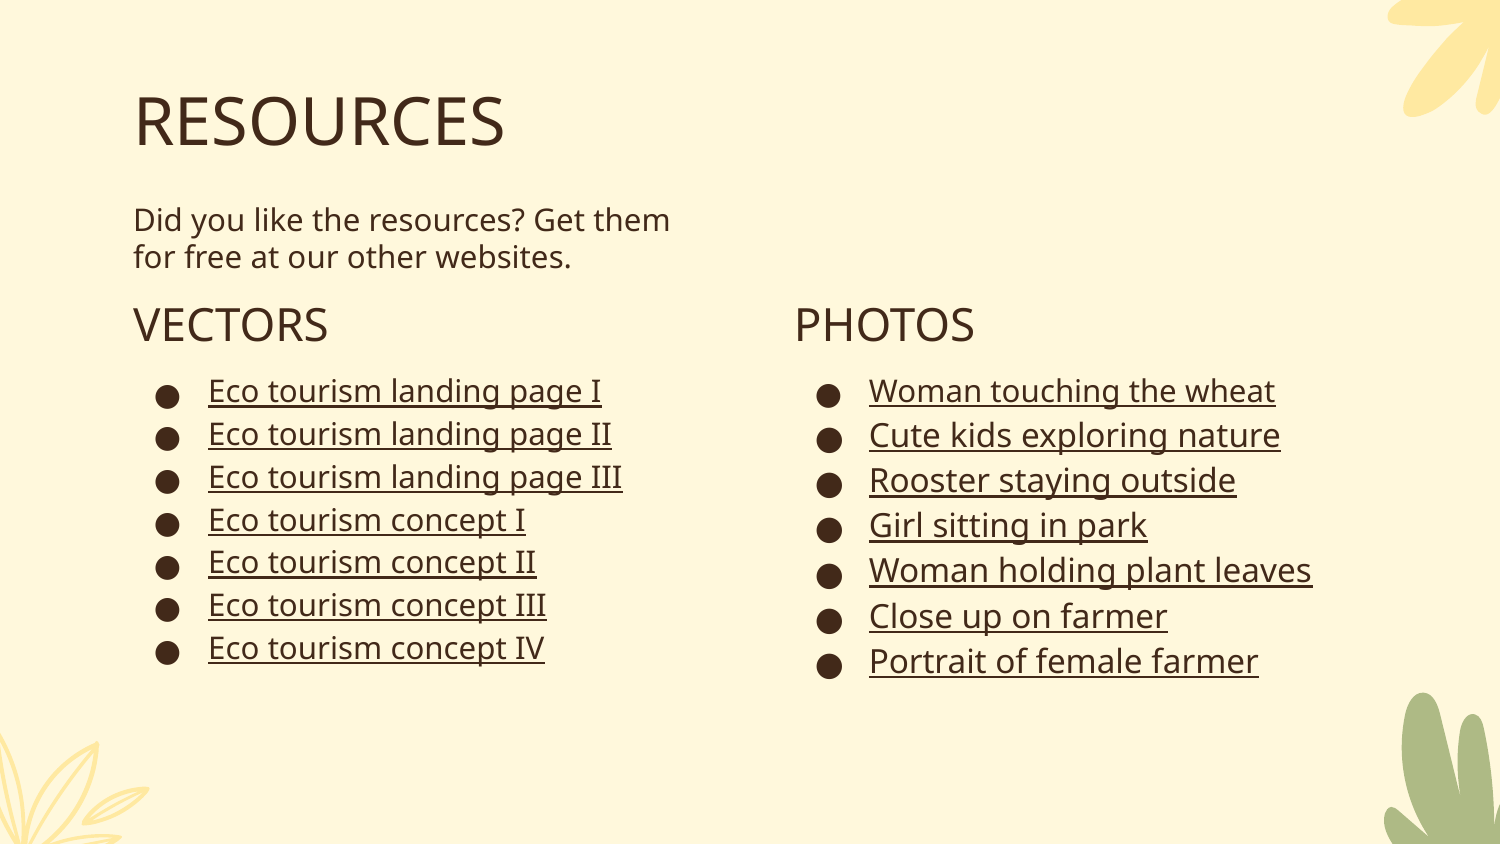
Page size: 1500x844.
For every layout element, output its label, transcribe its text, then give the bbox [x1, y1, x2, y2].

list PHOTOS Woman touching the wheat Cute kids exploring nature Rooster staying outside Girl sitting in park Woman holding plant leaves Close up on farmer Portrait of female farmer [778, 280, 1382, 756]
title RESOURCES [118, 63, 1382, 161]
list Did you like the resources? Get them for free at our other websites. VECTORS Eco tourism landing page I Eco tourism landing page II Eco tourism landing page III Eco tourism concept I Eco tourism concept II Eco tourism concept III Eco tourism concept IV [118, 184, 722, 756]
